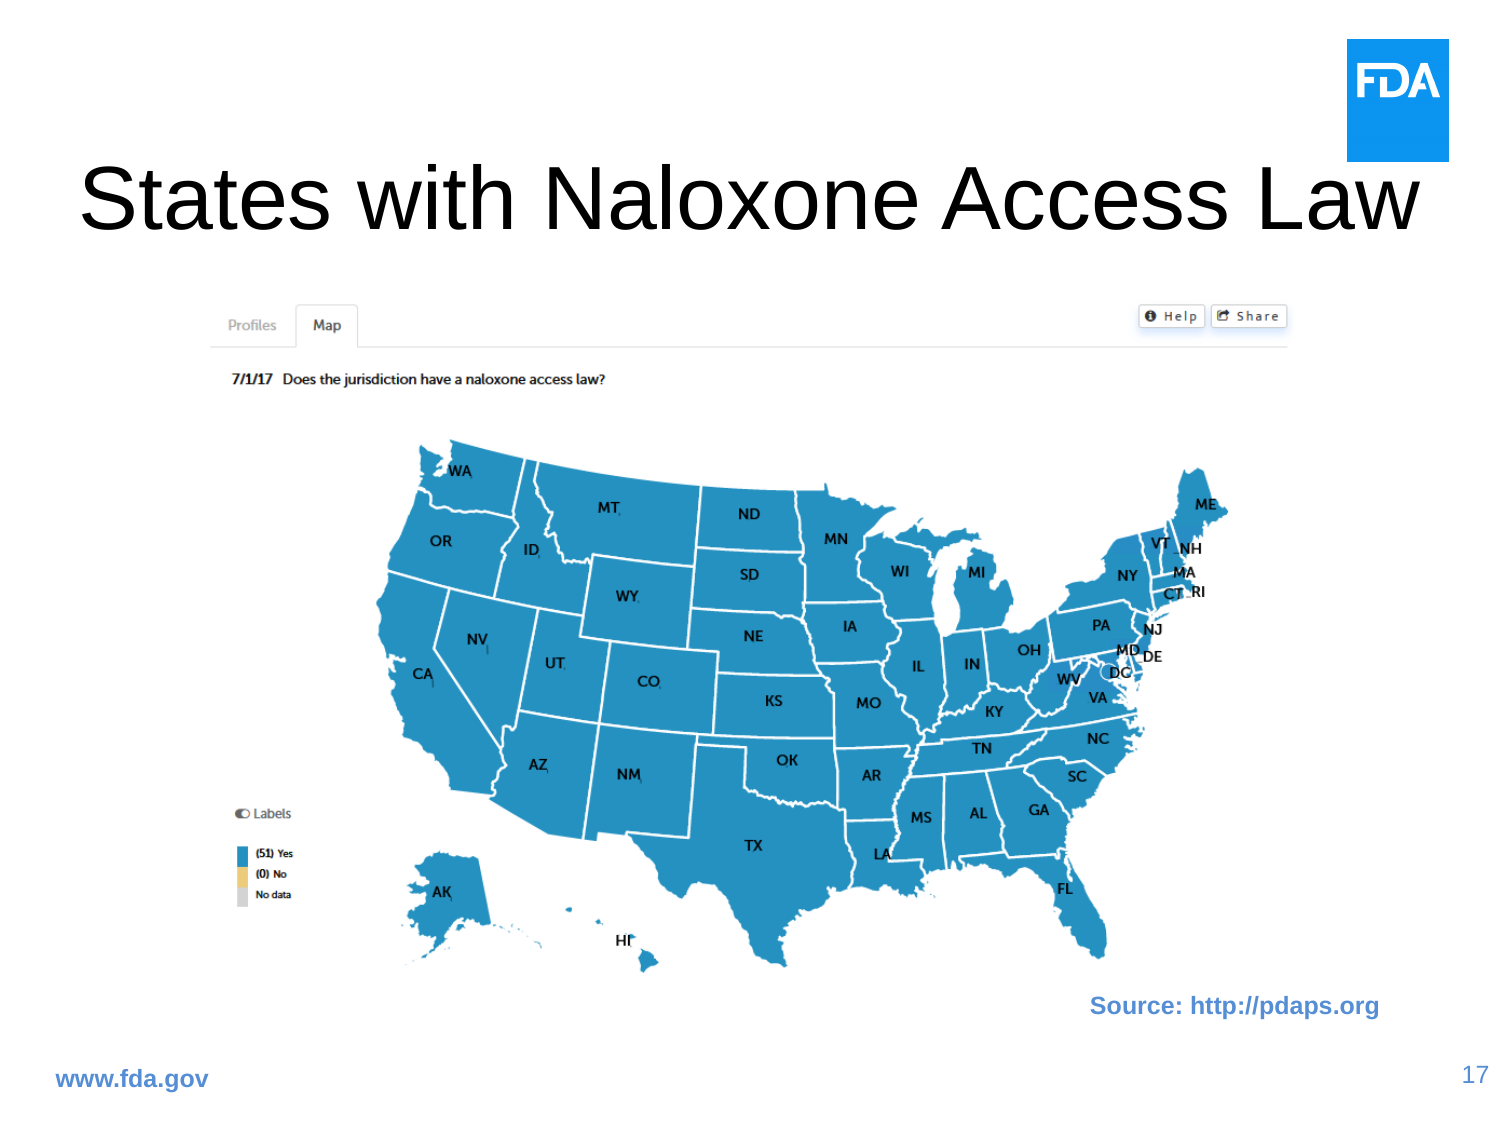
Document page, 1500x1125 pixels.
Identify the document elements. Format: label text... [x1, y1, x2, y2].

picture [1347, 39, 1449, 117]
title States with Naloxone Access Law [53, 117, 1449, 270]
text_box Source: http://pdaps.org [1075, 974, 1500, 1035]
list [207, 299, 1295, 1003]
footer www.fda.gov [40, 1047, 516, 1108]
